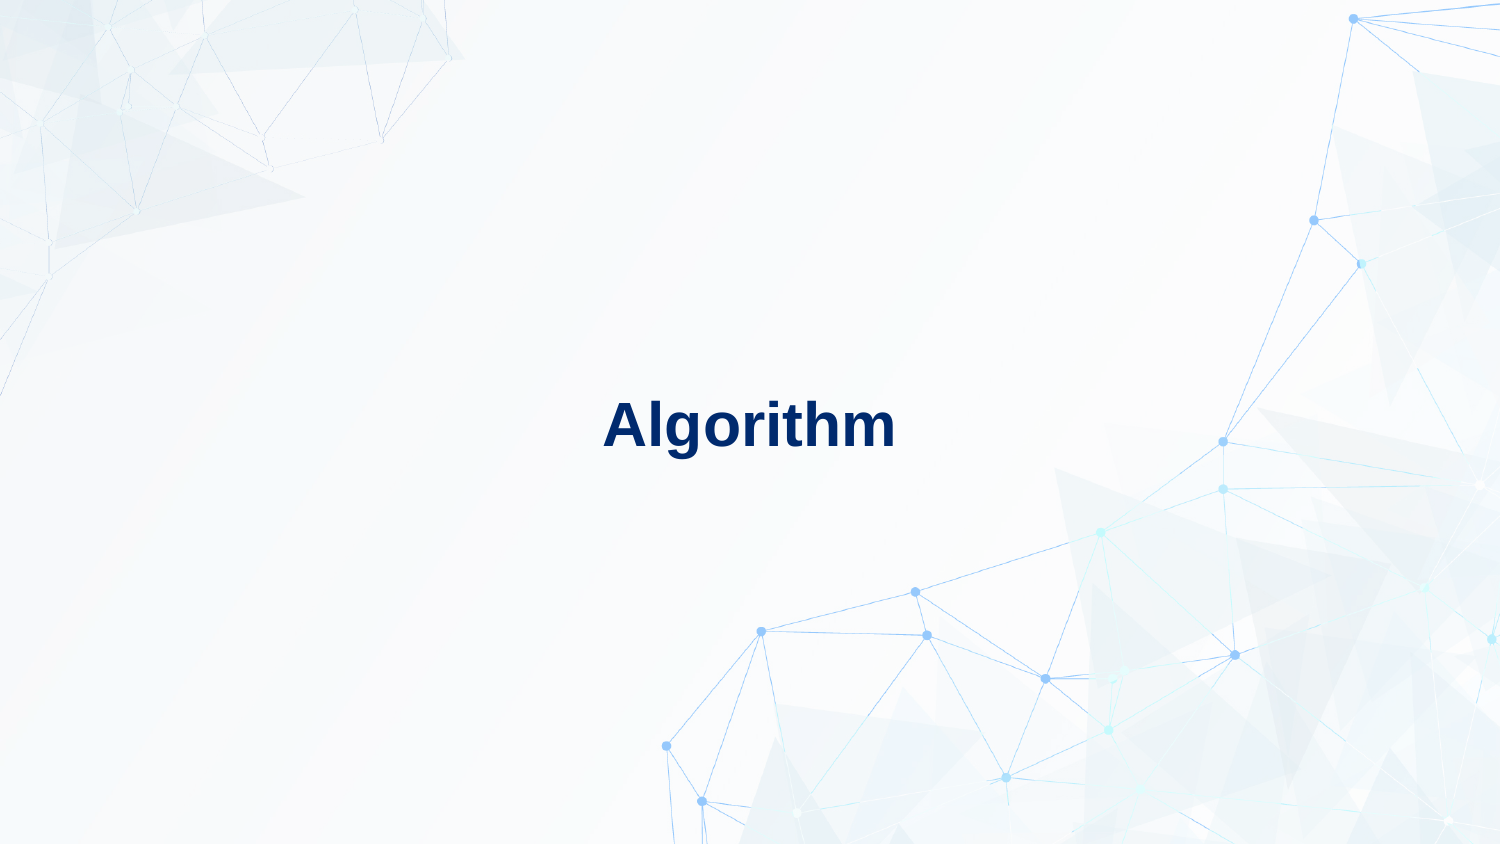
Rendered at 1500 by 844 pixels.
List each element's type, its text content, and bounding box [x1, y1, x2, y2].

text_box Algorithm [319, 340, 1181, 503]
text_box Challenges [0, 0, 1500, 844]
